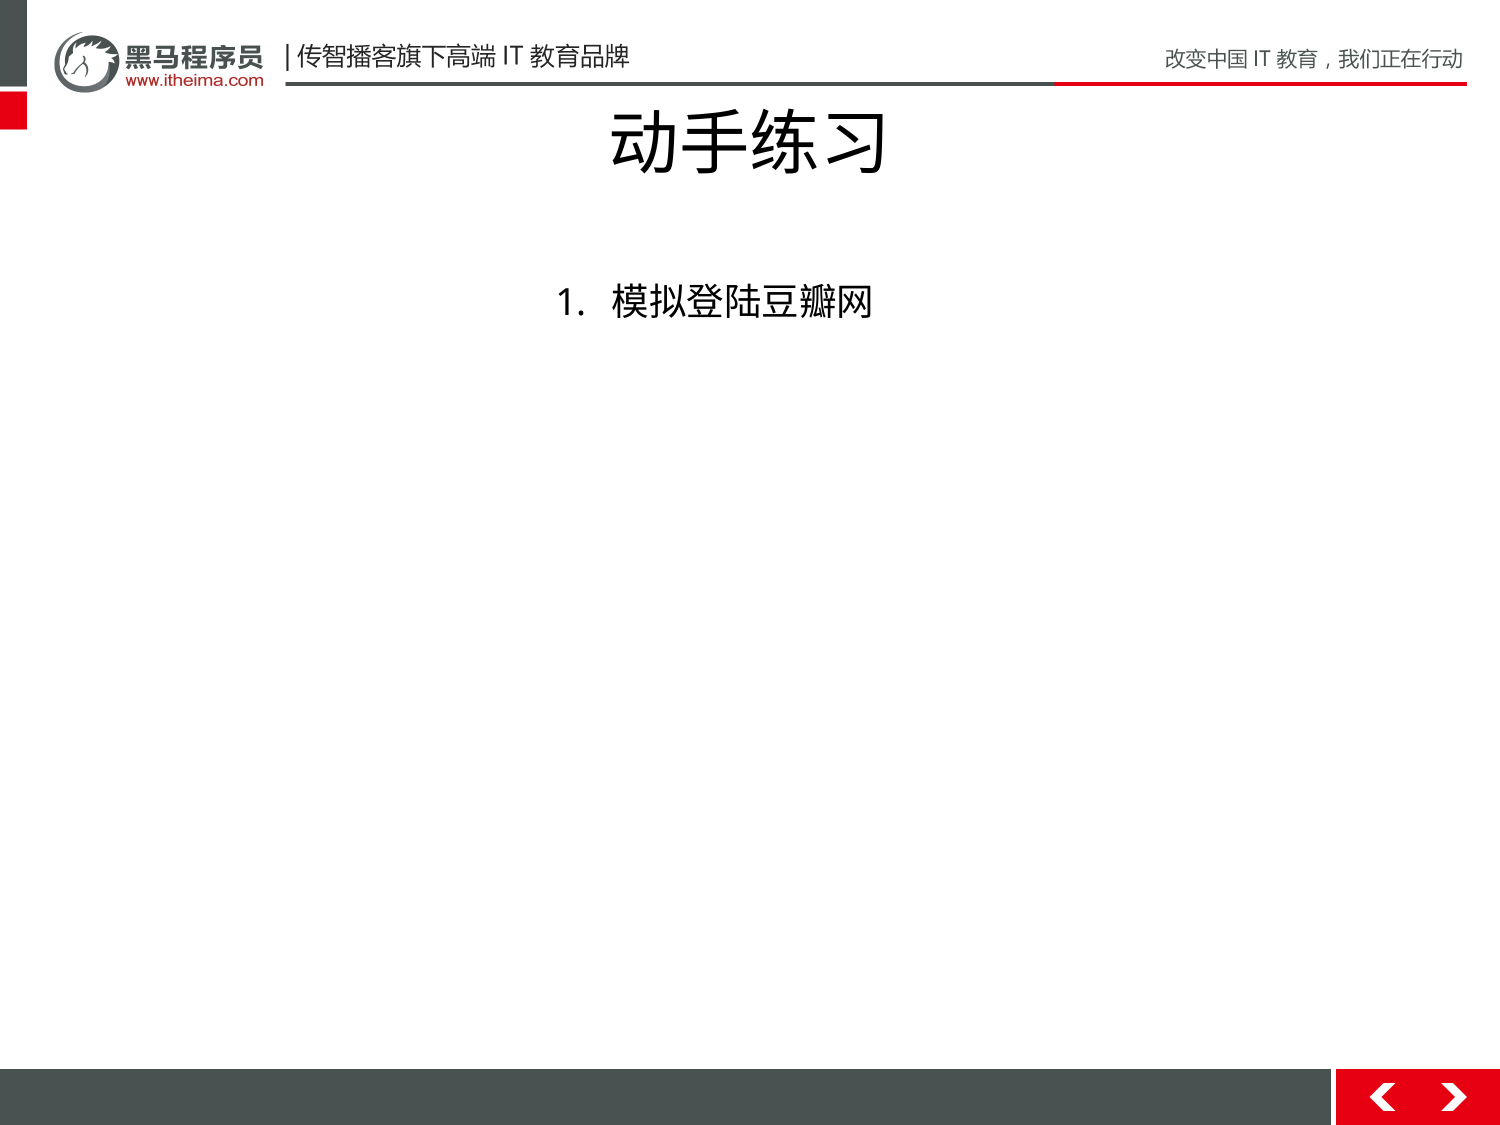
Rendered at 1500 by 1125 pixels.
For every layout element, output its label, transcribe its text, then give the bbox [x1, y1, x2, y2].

picture [0, 0, 1500, 1125]
text_box 模拟登陆豆瓣网 [540, 270, 920, 330]
title 动手练习 [75, 90, 1425, 191]
